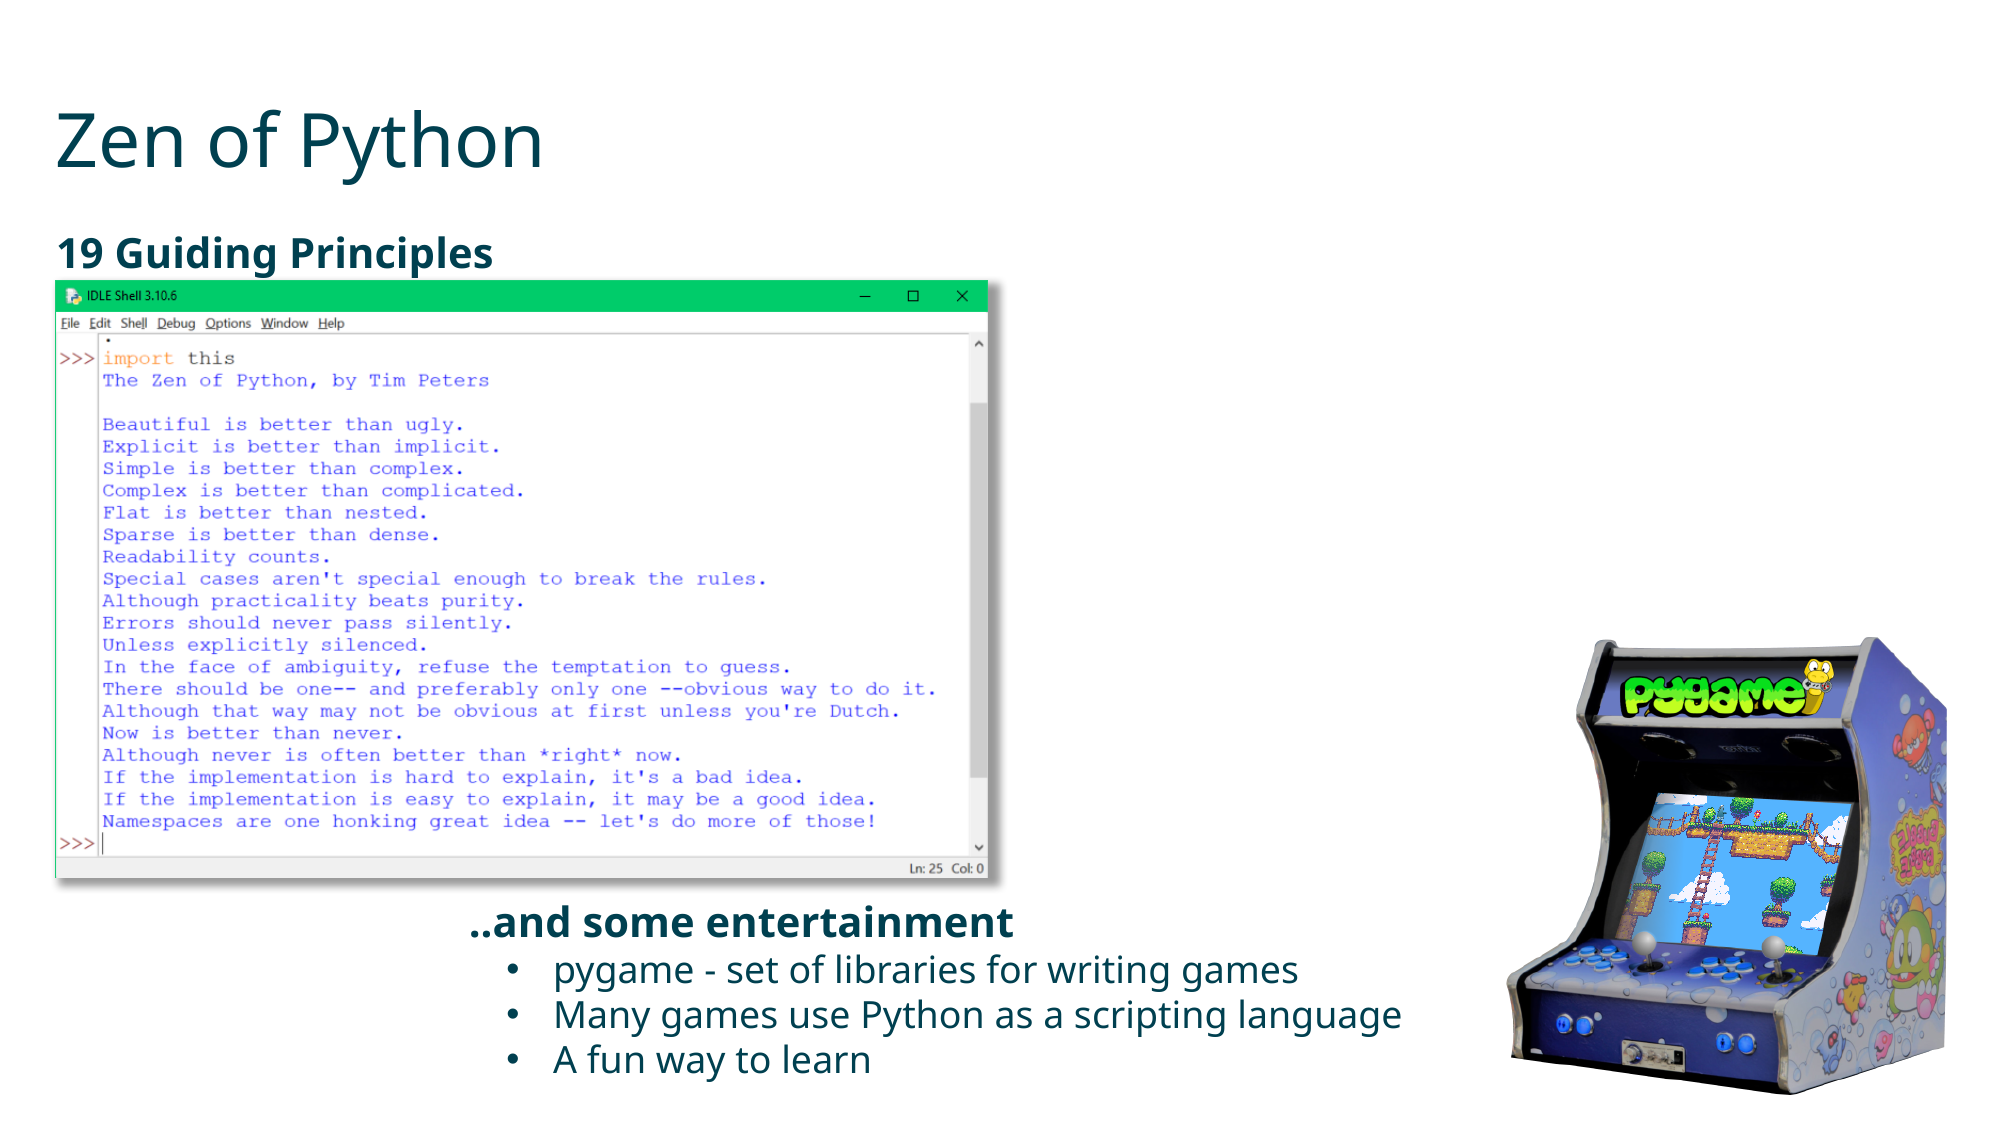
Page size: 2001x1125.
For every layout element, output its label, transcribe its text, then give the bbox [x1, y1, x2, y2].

picture [1506, 637, 1947, 1095]
text_box ..and some entertainment​ pygame - set of libraries for writing games​ Many games use Python as a scripting language​ A fun way to learn [468, 895, 1506, 1081]
list 19 Guiding Principles [55, 226, 1946, 407]
title Zen of Python [55, 92, 1946, 225]
picture [55, 280, 988, 878]
